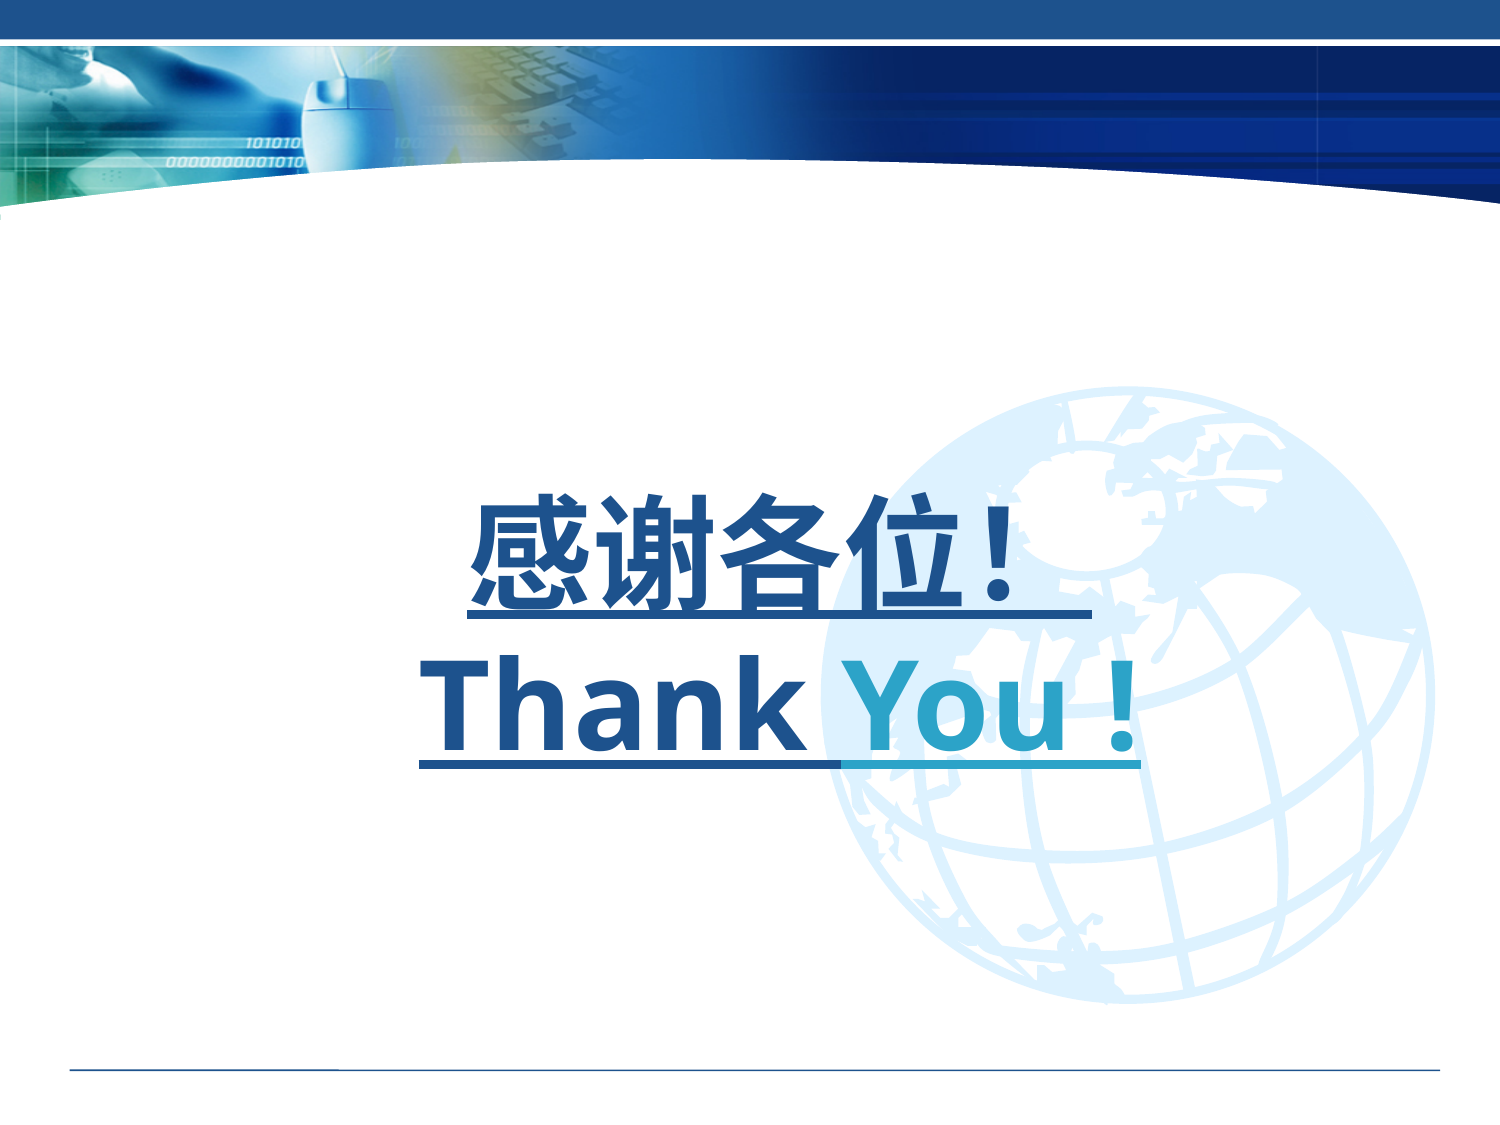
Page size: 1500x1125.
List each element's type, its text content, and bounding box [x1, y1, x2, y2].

picture [0, 46, 1500, 206]
text_box 感谢各位！ Thank You ! [218, 467, 815, 693]
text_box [820, 385, 1436, 1012]
